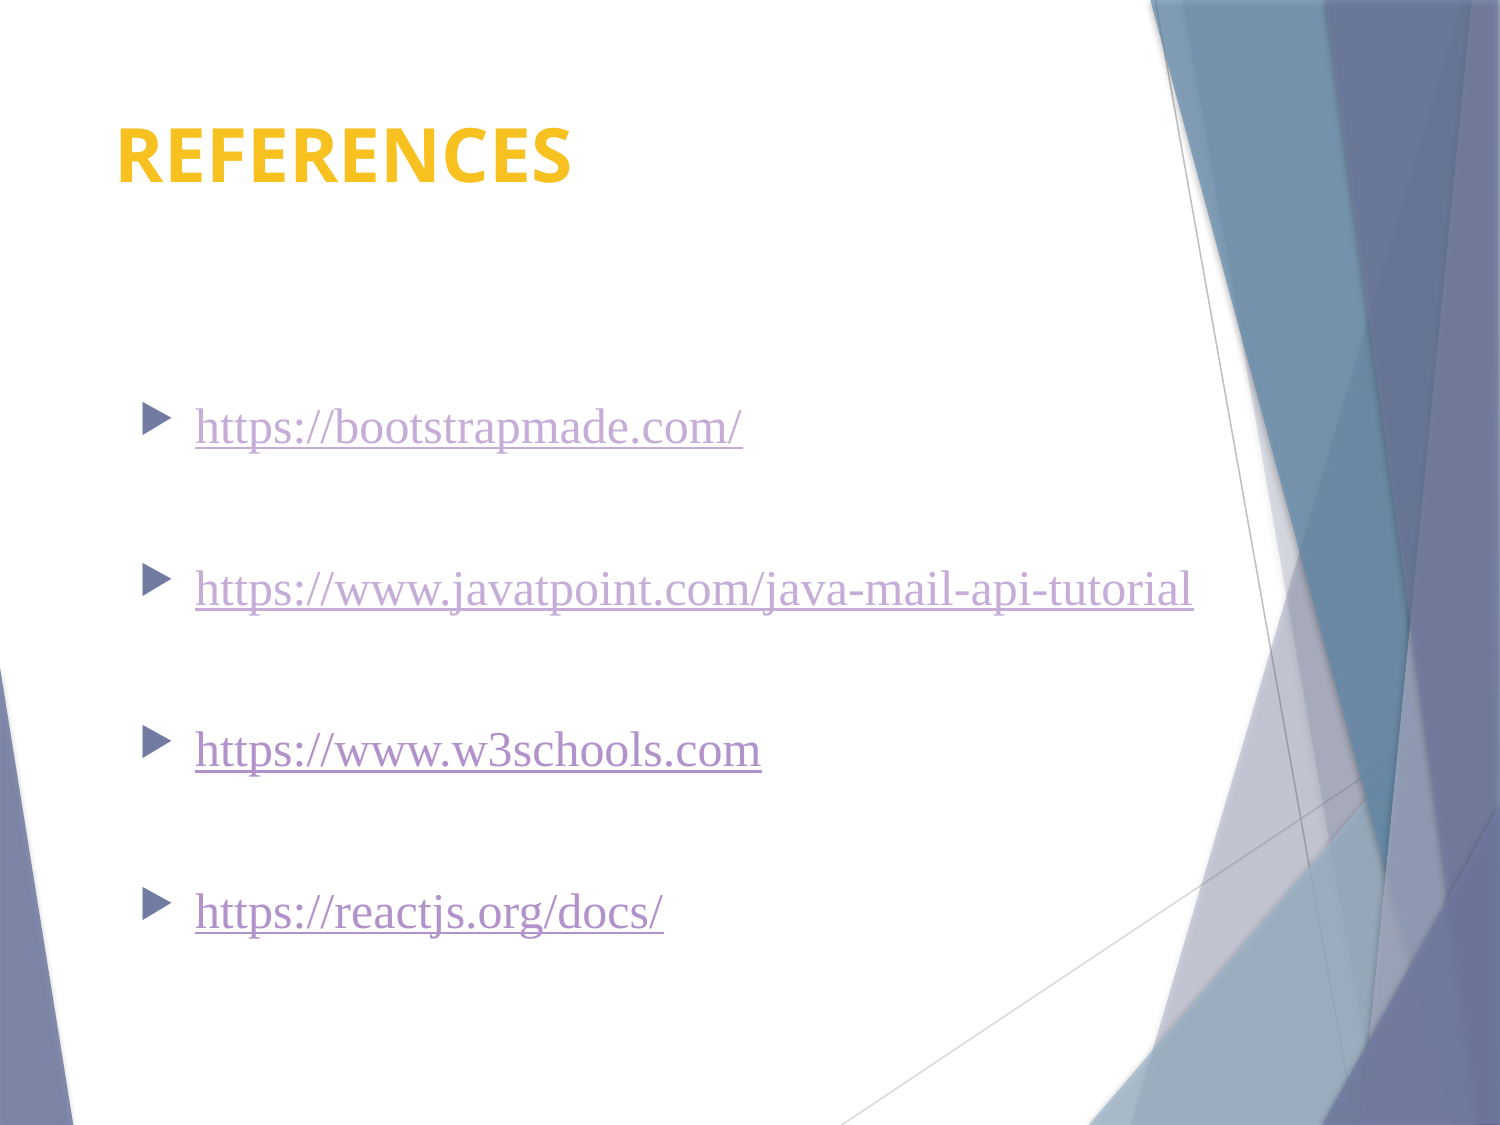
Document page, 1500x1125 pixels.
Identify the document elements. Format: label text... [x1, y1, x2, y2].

title REFERENCES [99, 99, 1142, 317]
list https://bootstrapmade.com/ https://www.javatpoint.com/java-mail-api-tutorial https://www.w3schools.com https://reactjs.org/docs/ [123, 320, 1306, 957]
